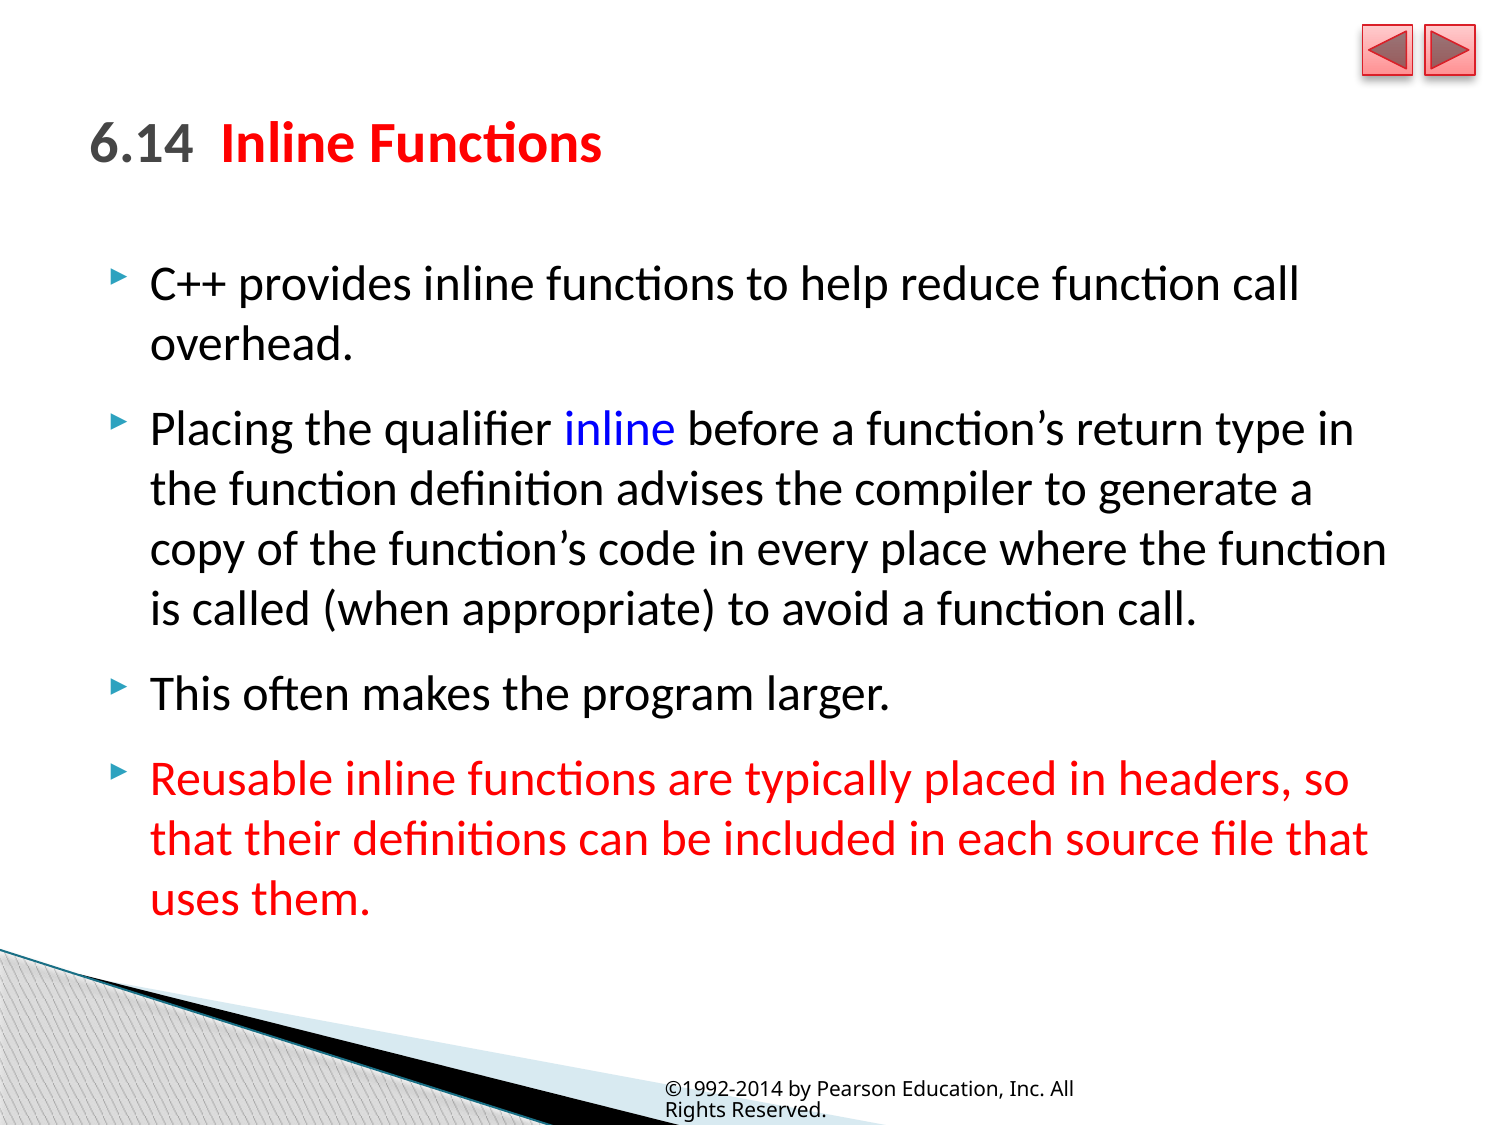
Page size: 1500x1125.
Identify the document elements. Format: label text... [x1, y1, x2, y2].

title 6.14 Inline Functions [75, 45, 1425, 233]
footer ©1992-2014 by Pearson Education, Inc. All Rights Reserved. [650, 1051, 1105, 1112]
list C++ provides inline functions to help reduce function call overhead. Placing the qualifier inline before a function’s return type in the function definition advises the compiler to generate a copy of the function’s code in every place where the function is called (when appropriate) to avoid a function call. This often makes the program larger. Reusable inline functions are typically placed in headers, so that their definitions can be included in each source file that uses them. [75, 242, 1425, 986]
